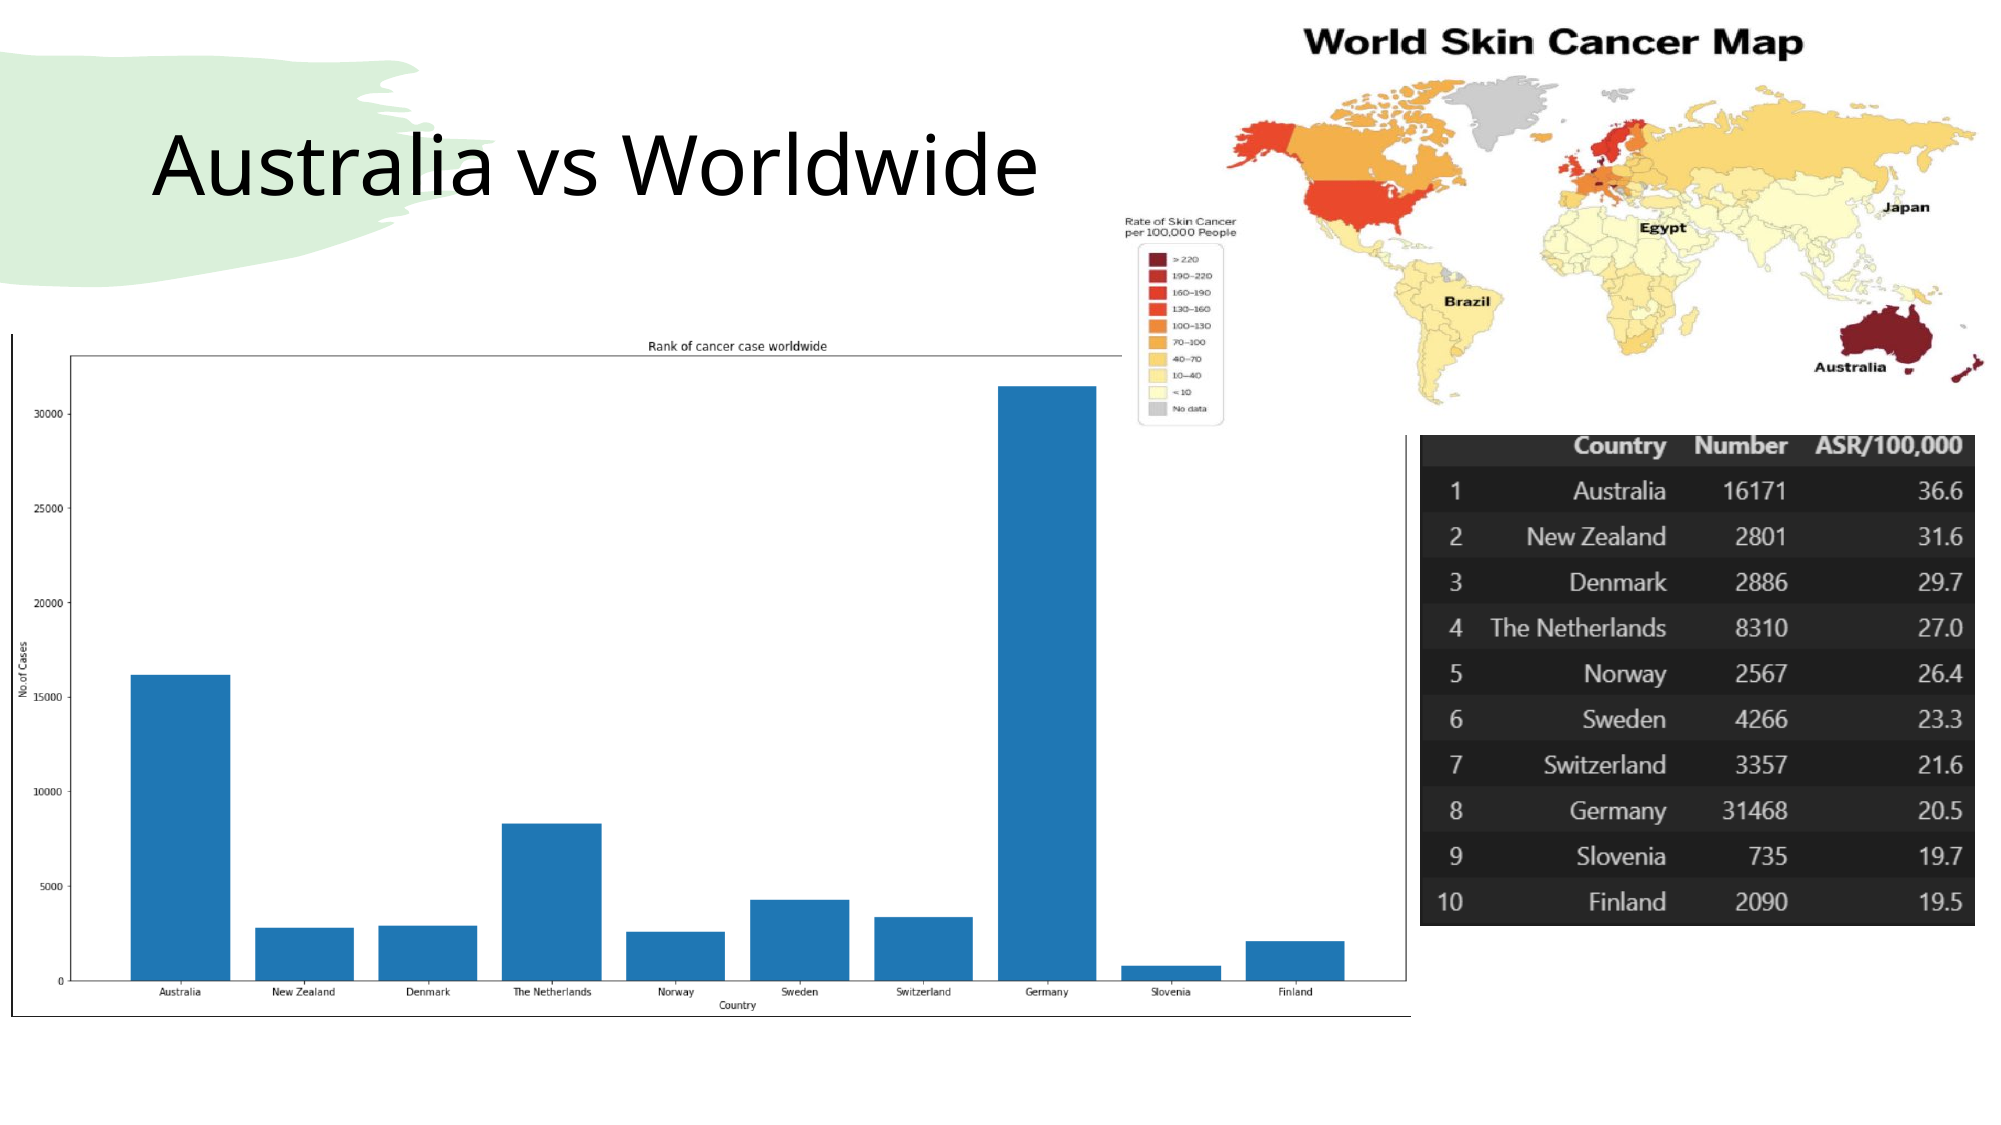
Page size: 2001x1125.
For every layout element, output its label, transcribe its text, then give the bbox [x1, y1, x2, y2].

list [11, 333, 1411, 1017]
title Australia vs Worldwide [137, 59, 1122, 278]
picture [1122, 18, 1989, 926]
